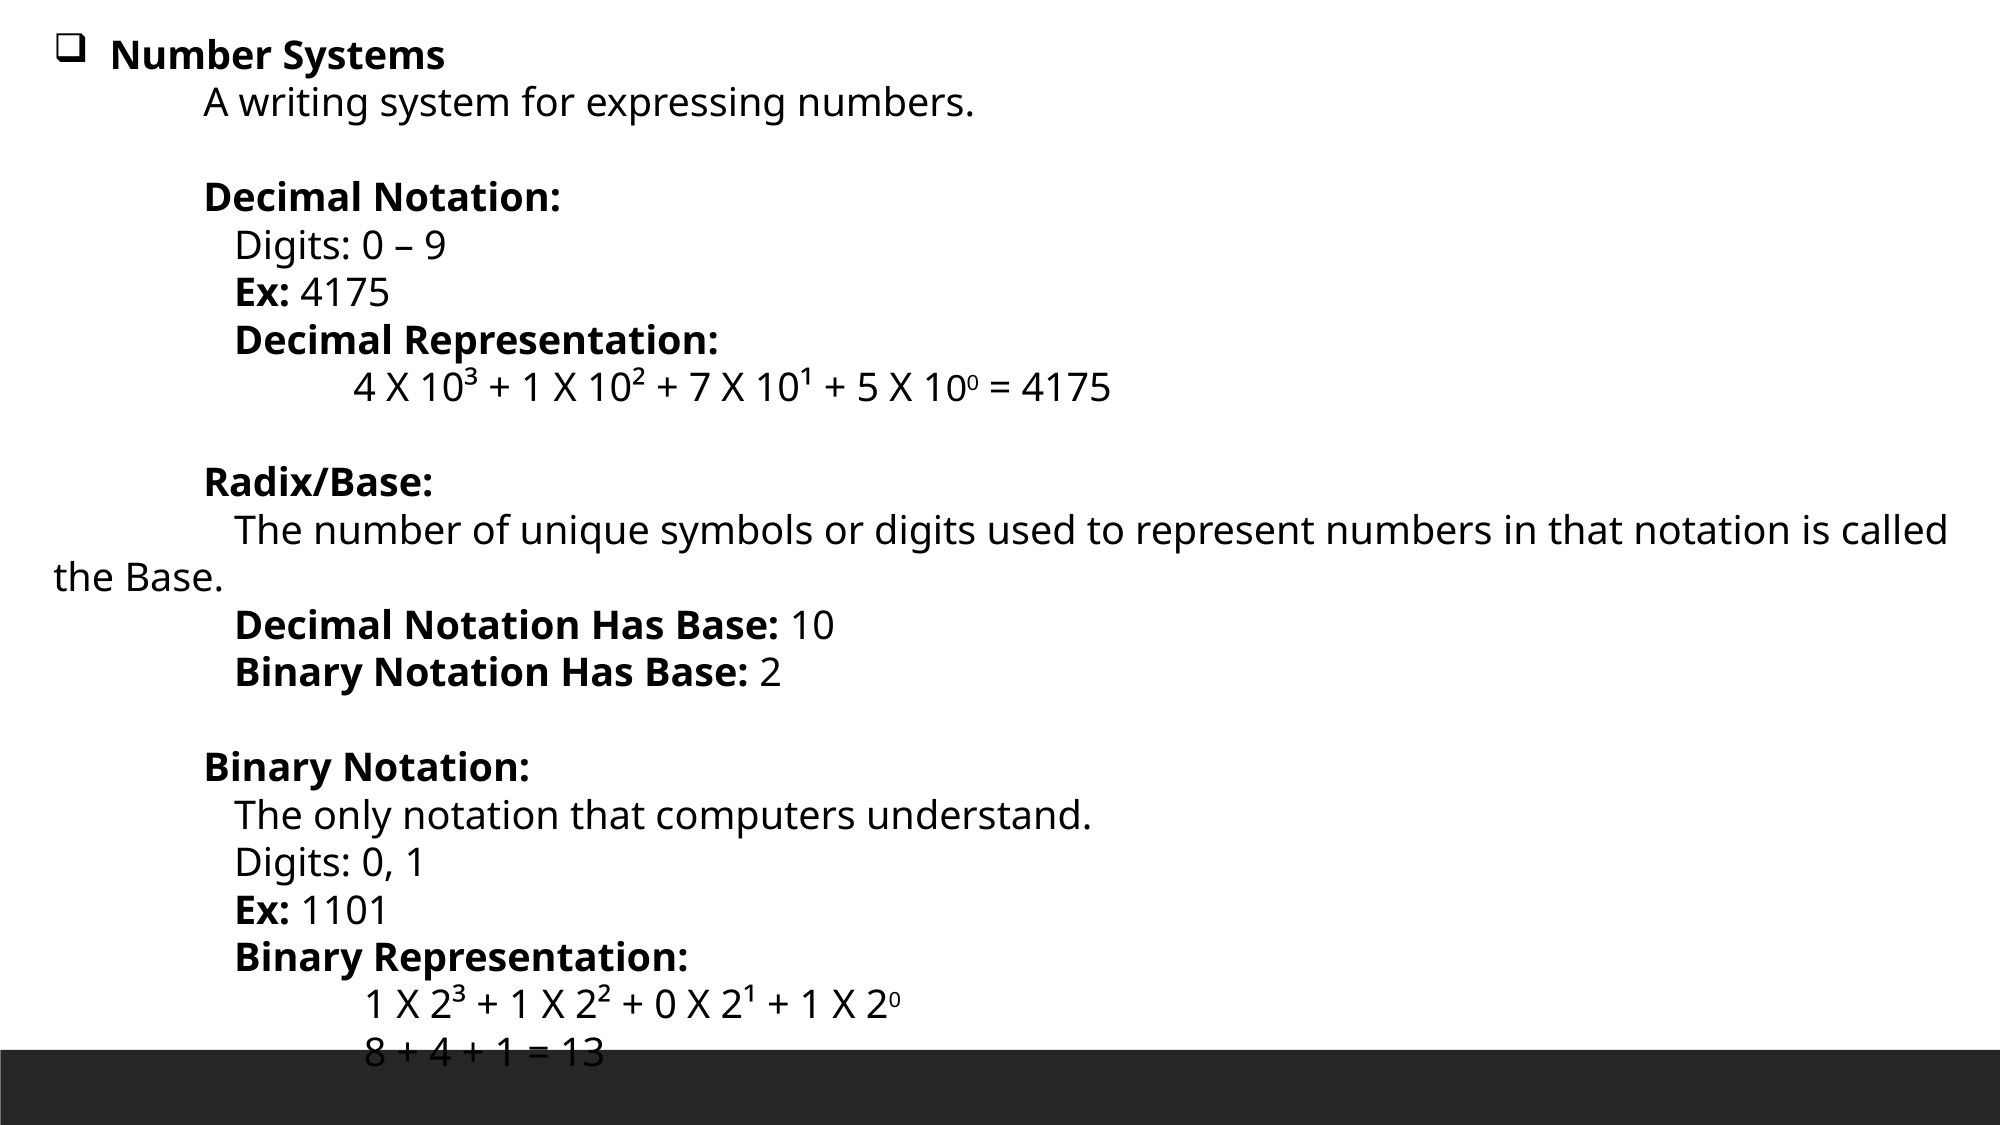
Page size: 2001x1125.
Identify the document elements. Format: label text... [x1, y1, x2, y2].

text_box Number Systems A writing system for expressing numbers. Decimal Notation: Digits: 0 – 9 Ex: 4175 Decimal Representation: 4 X 10³ + 1 X 10² + 7 X 10¹ + 5 X 100 = 4175 Radix/Base: The number of unique symbols or digits used to represent numbers in that notation is called the Base. Decimal Notation Has Base: 10 Binary Notation Has Base: 2 Binary Notation: The only notation that computers understand. Digits: 0, 1 Ex: 1101 Binary Representation: 1 X 2³ + 1 X 2² + 0 X 2¹ + 1 X 20 8 + 4 + 1 = 13 [38, 22, 1977, 1082]
